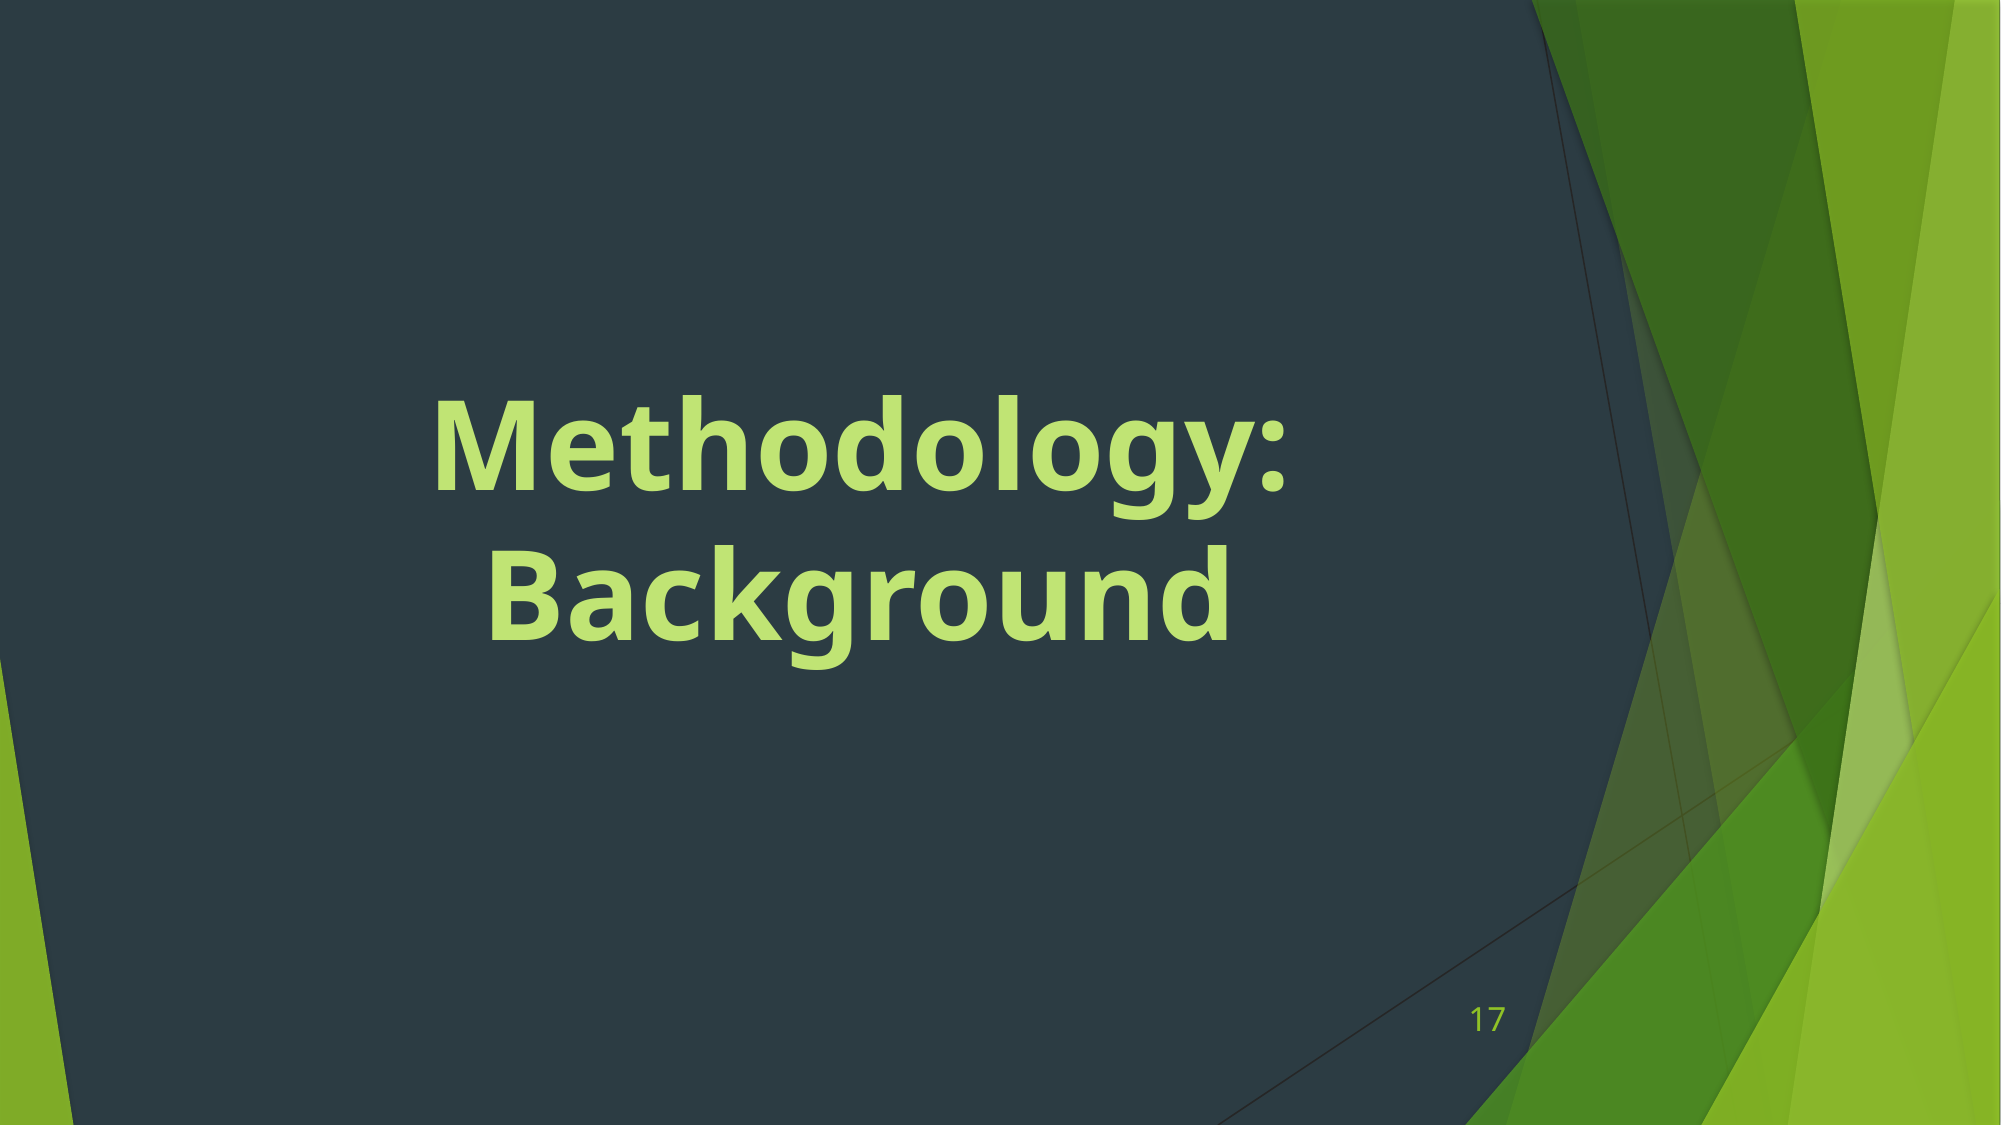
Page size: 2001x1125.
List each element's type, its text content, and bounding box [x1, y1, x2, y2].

text_box Methodology: Background [275, 357, 1444, 763]
slide_number 17 [1409, 991, 1522, 1051]
